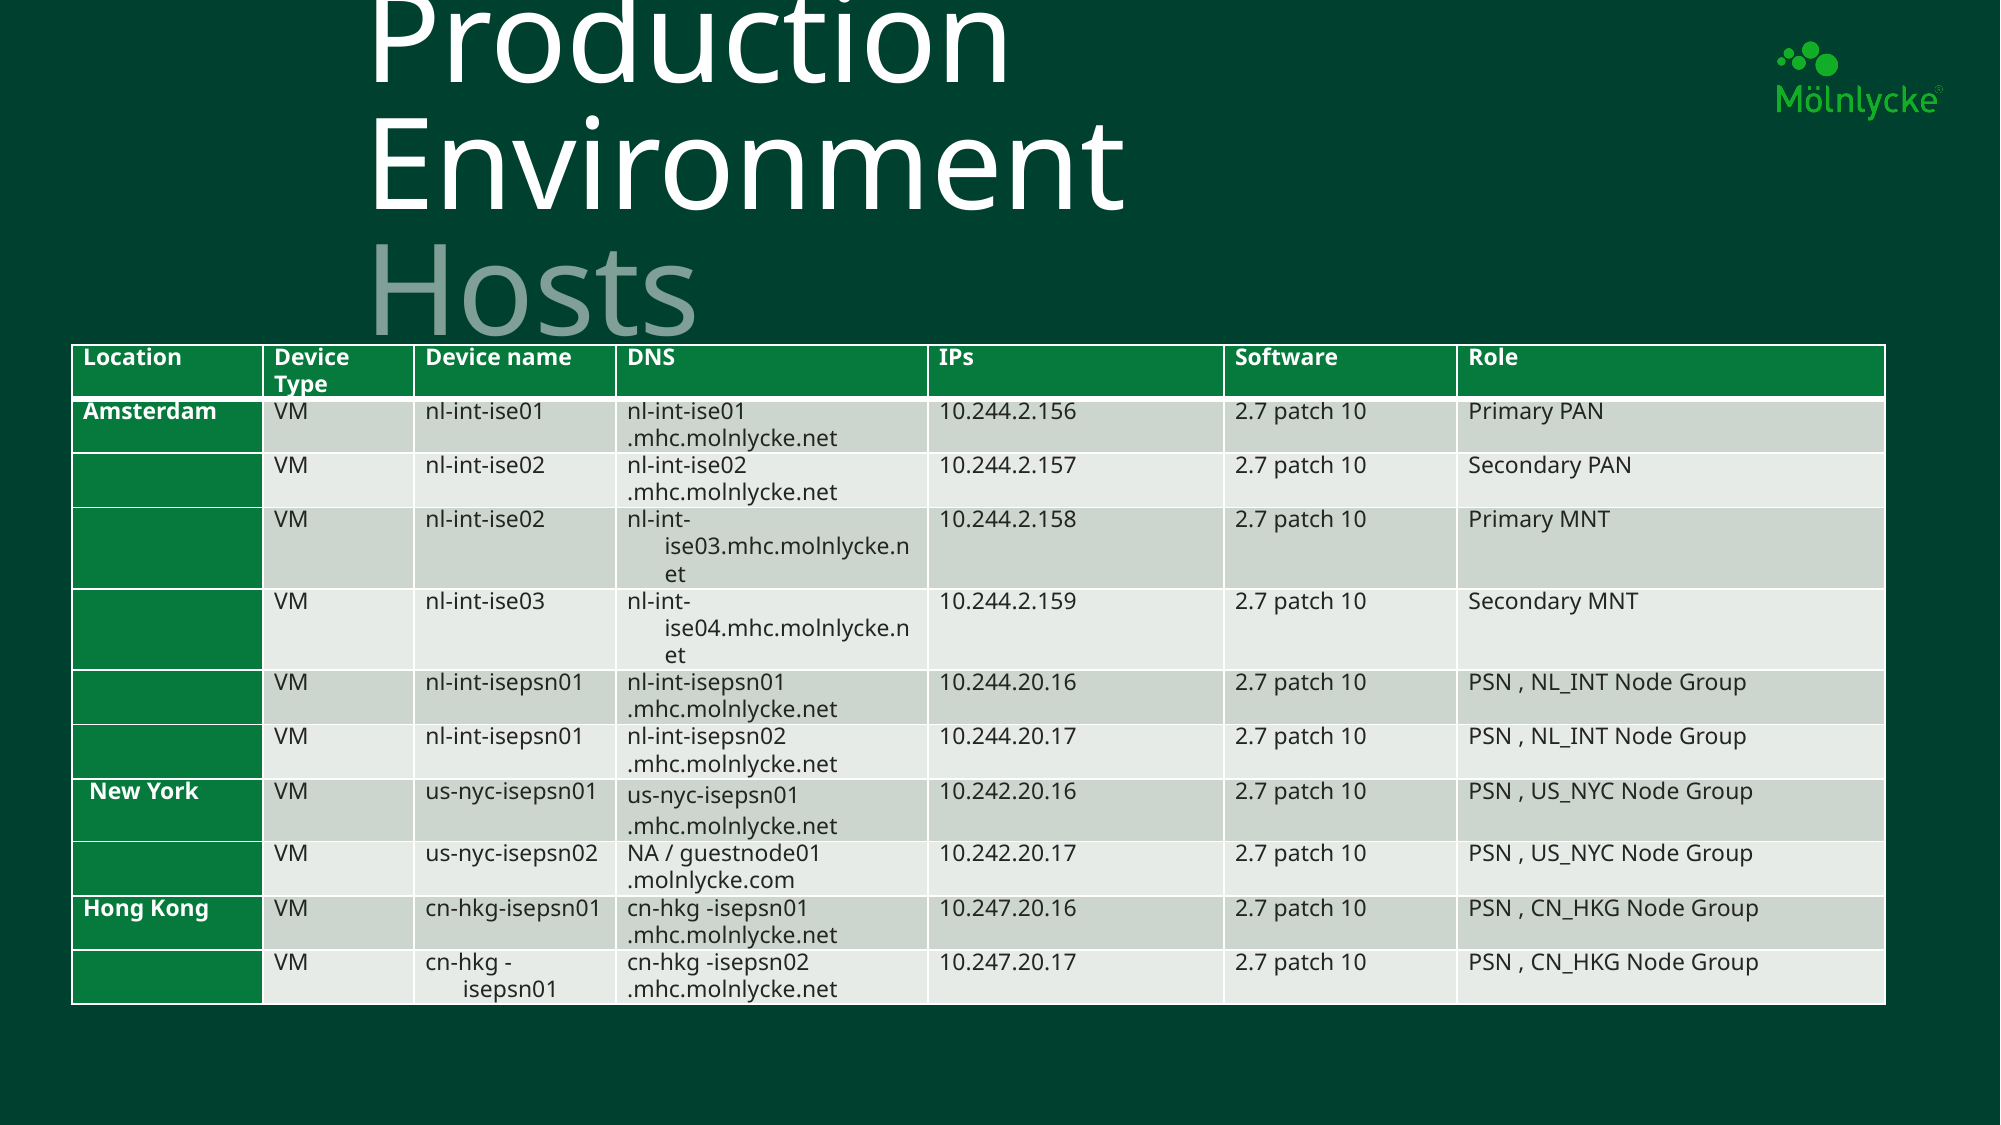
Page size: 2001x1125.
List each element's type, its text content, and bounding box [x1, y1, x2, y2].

table_cell 10.244.2.159 [929, 590, 1223, 669]
table_cell 10.242.20.17 [929, 842, 1223, 895]
table_cell nl-int-ise02 [415, 454, 615, 507]
table_cell 10.242.20.16 [929, 780, 1223, 841]
table_cell [73, 508, 262, 588]
table_cell us-nyc-isepsn02 [415, 842, 615, 895]
table_cell Primary MNT [1458, 508, 1884, 588]
table_cell nl-int-ise01 .mhc.molnlycke.net [617, 402, 927, 452]
table_cell NA / guestnode01 .molnlycke.com [617, 842, 927, 895]
table_cell 2.7 patch 10 [1225, 951, 1456, 1003]
table_cell nl-int-isepsn02 .mhc.molnlycke.net [617, 725, 927, 778]
table_cell 2.7 patch 10 [1225, 402, 1456, 452]
table_cell nl-int-isepsn01 .mhc.molnlycke.net [617, 671, 927, 724]
table_cell VM [264, 725, 413, 778]
table_cell 2.7 patch 10 [1225, 590, 1456, 669]
table_cell nl-int-ise01 [415, 402, 615, 452]
table_cell Hong Kong [73, 897, 262, 949]
table_cell VM [264, 951, 413, 1003]
title Production Environment [364, 6, 1617, 233]
table_cell PSN , US_NYC Node Group [1458, 780, 1884, 841]
table_cell 2.7 patch 10 [1225, 508, 1456, 588]
table_cell nl-int-isepsn01 [415, 671, 615, 724]
table_cell 10.244.2.158 [929, 508, 1223, 588]
table_cell nl-int-ise03.mhc.molnlycke.net [617, 508, 927, 588]
table_cell PSN , CN_HKG Node Group [1458, 951, 1884, 1003]
table_cell us-nyc-isepsn01 .mhc.molnlycke.net [617, 780, 927, 841]
table_cell 2.7 patch 10 [1225, 780, 1456, 841]
table_cell 10.247.20.17 [929, 951, 1223, 1003]
table_cell cn-hkg -isepsn02 .mhc.molnlycke.net [617, 951, 927, 1003]
table_cell PSN , US_NYC Node Group [1458, 842, 1884, 895]
table_cell Secondary MNT [1458, 590, 1884, 669]
table_header Location [73, 346, 262, 396]
table_cell cn-hkg -isepsn01 .mhc.molnlycke.net [617, 897, 927, 949]
table_cell VM [264, 897, 413, 949]
table_header Device Type [264, 346, 413, 396]
table_cell [73, 951, 262, 1003]
table_cell us-nyc-isepsn01 [415, 780, 615, 841]
table_cell 2.7 patch 10 [1225, 897, 1456, 949]
table_header DNS [617, 346, 927, 396]
table_cell VM [264, 671, 413, 724]
table_cell 10.244.20.17 [929, 725, 1223, 778]
table_cell 10.244.2.157 [929, 454, 1223, 507]
table_cell nl-int-ise04.mhc.molnlycke.net [617, 590, 927, 669]
table_cell [73, 671, 262, 724]
table_cell [73, 590, 262, 669]
table_cell 2.7 patch 10 [1225, 671, 1456, 724]
table_cell Primary PAN [1458, 402, 1884, 452]
table_header Role [1458, 346, 1884, 396]
table_cell Amsterdam [73, 402, 262, 452]
table_cell 2.7 patch 10 [1225, 725, 1456, 778]
table_cell 2.7 patch 10 [1225, 454, 1456, 507]
table_cell VM [264, 508, 413, 588]
subtitle Hosts [364, 233, 1617, 344]
table_cell VM [264, 780, 413, 841]
table_cell 10.244.2.156 [929, 402, 1223, 452]
table_cell VM [264, 590, 413, 669]
table_cell [73, 725, 262, 778]
table_cell nl-int-isepsn01 [415, 725, 615, 778]
table_cell cn-hkg -isepsn01 [415, 951, 615, 1003]
table_cell PSN , CN_HKG Node Group [1458, 897, 1884, 949]
table_cell nl-int-ise02 .mhc.molnlycke.net [617, 454, 927, 507]
table_cell PSN , NL_INT Node Group [1458, 725, 1884, 778]
table_cell VM [264, 842, 413, 895]
table_cell Secondary PAN [1458, 454, 1884, 507]
table_cell 2.7 patch 10 [1225, 842, 1456, 895]
table_header IPs [929, 346, 1223, 396]
table_cell VM [264, 454, 413, 507]
table_cell nl-int-ise03 [415, 590, 615, 669]
table_cell [73, 842, 262, 895]
table_header Device name [415, 346, 615, 396]
table_cell nl-int-ise02 [415, 508, 615, 588]
table_cell 10.244.20.16 [929, 671, 1223, 724]
table_cell [73, 454, 262, 507]
table_cell 10.247.20.16 [929, 897, 1223, 949]
table_cell New York [73, 780, 262, 841]
picture [1777, 41, 1943, 121]
table_header Software [1225, 346, 1456, 396]
table_cell VM [264, 402, 413, 452]
table_cell PSN , NL_INT Node Group [1458, 671, 1884, 724]
table_cell cn-hkg-isepsn01 [415, 897, 615, 949]
